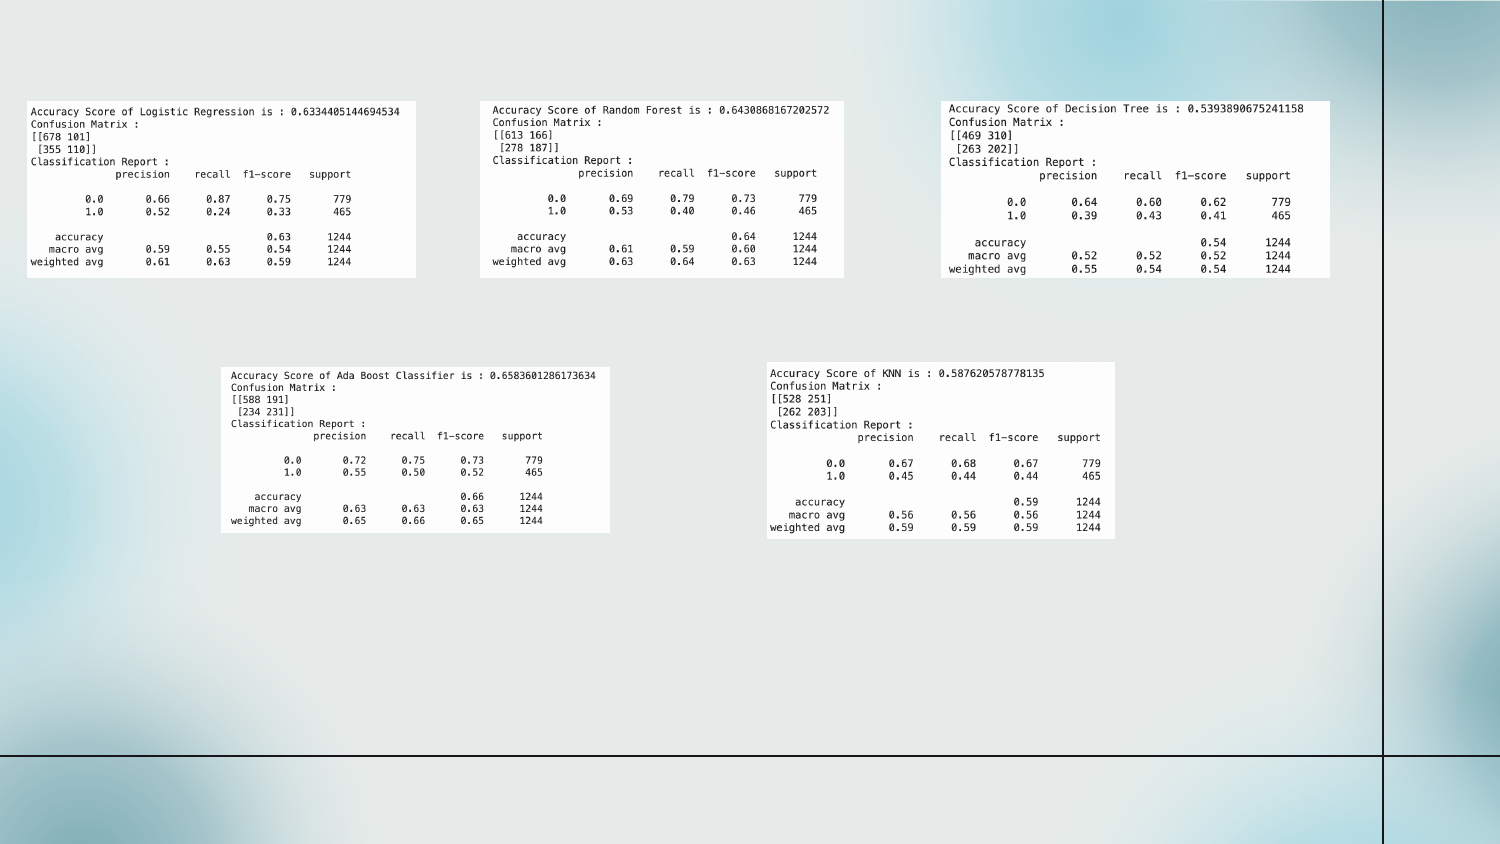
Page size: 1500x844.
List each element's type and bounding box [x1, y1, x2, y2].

picture [479, 101, 844, 278]
picture [767, 361, 1115, 539]
picture [27, 101, 416, 278]
picture [221, 366, 610, 534]
picture [940, 101, 1331, 278]
